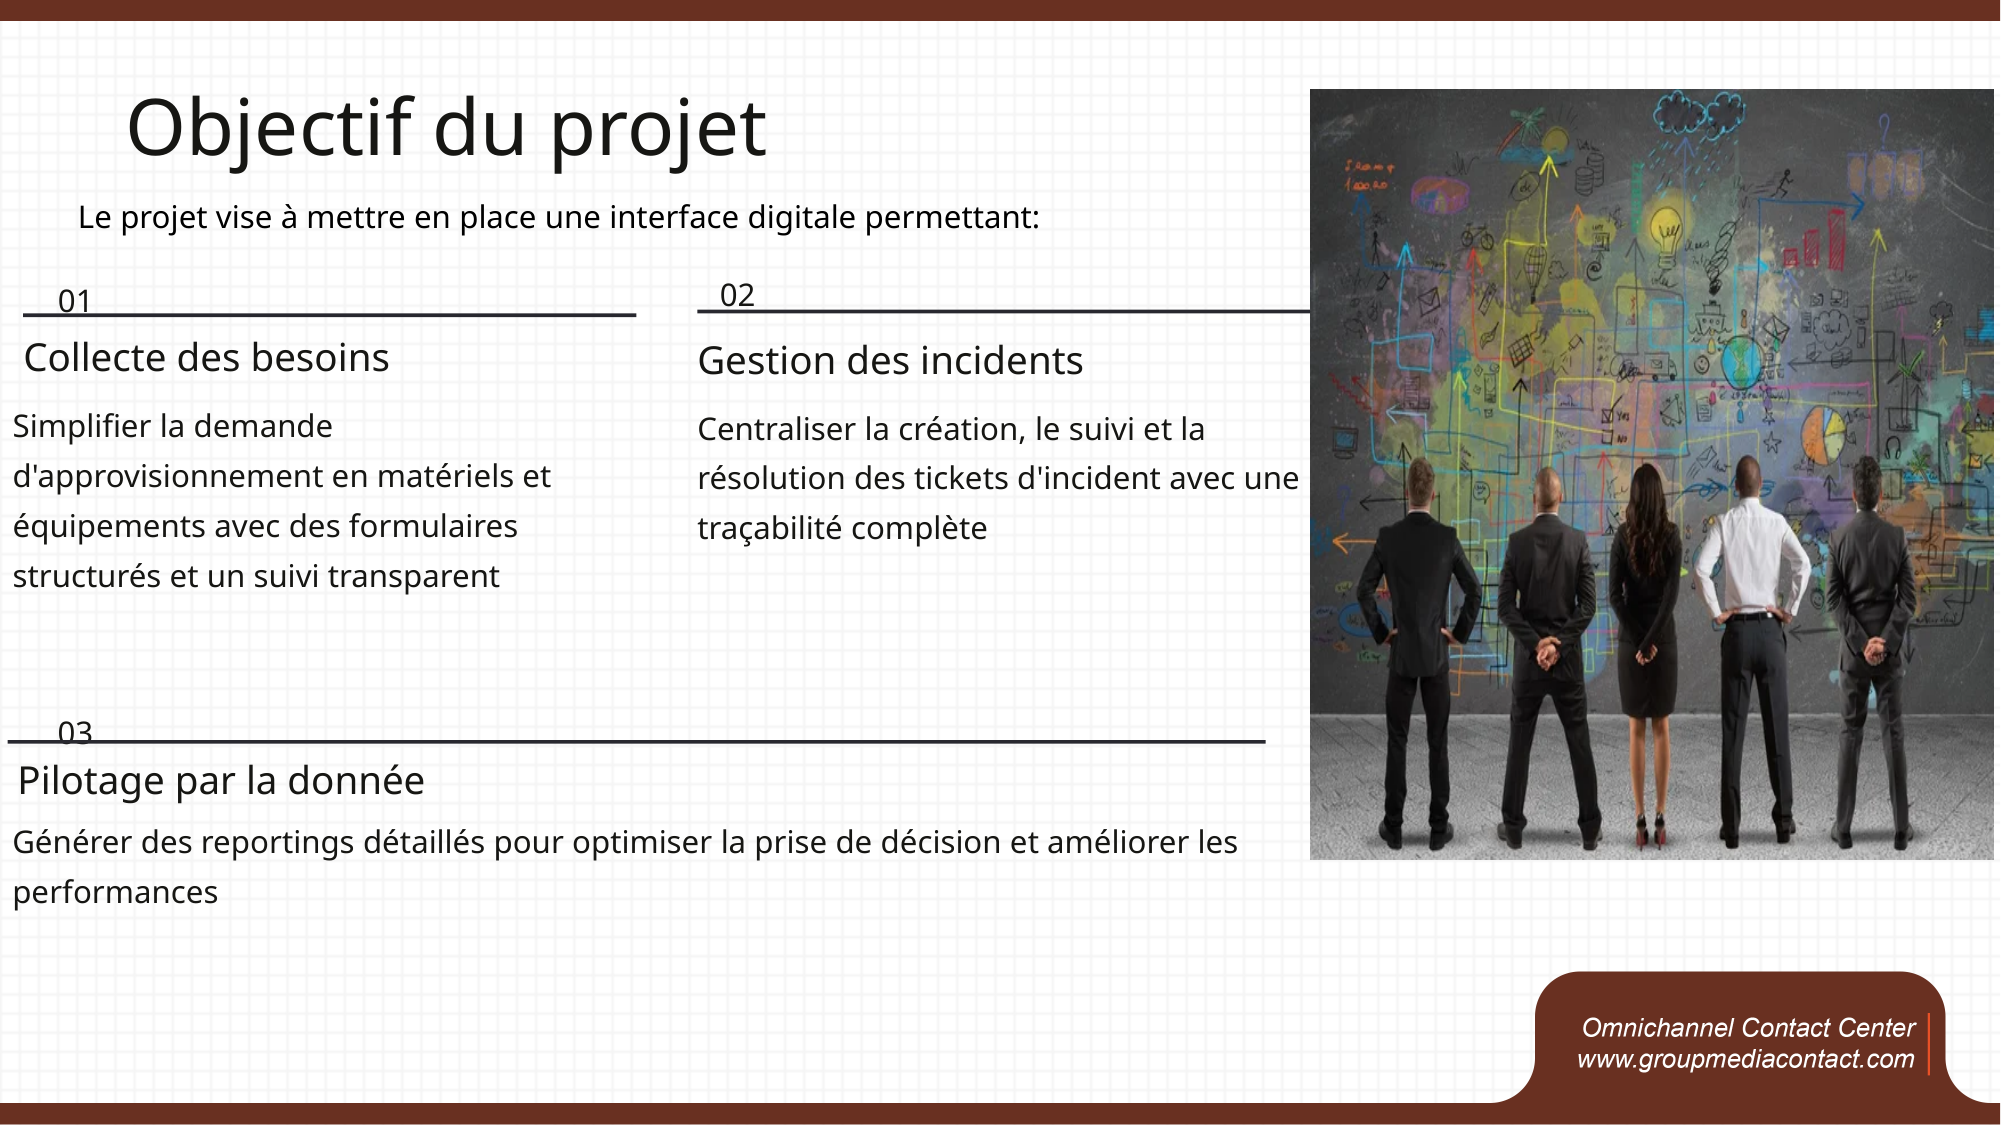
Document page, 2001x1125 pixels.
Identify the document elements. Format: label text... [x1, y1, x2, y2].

text_box 01 [57, 269, 90, 309]
text_box Centraliser la création, le suivi et la résolution des tickets d'incident avec une traçabilité complète [697, 396, 1310, 548]
text_box [7, 740, 1266, 744]
text_box Collecte des besoins [23, 330, 417, 380]
text_box Simplifier la demande d'approvisionnement en matériels et équipements avec des formulaires structurés et un suivi transparent [12, 393, 626, 595]
text_box [697, 309, 1310, 314]
text_box [23, 313, 637, 318]
text_box Le projet vise à mettre en place une interface digitale permettant: [63, 190, 1310, 243]
picture [0, 0, 2001, 1125]
text_box Pilotage par la donnée [17, 753, 429, 803]
text_box 03 [57, 700, 89, 740]
text_box 02 [719, 262, 752, 303]
text_box Objectif du projet [125, 73, 1069, 172]
text_box Générer des reportings détaillés pour optimiser la prise de décision et améliorer les performances [12, 809, 1271, 911]
text_box Gestion des incidents [697, 333, 1103, 383]
